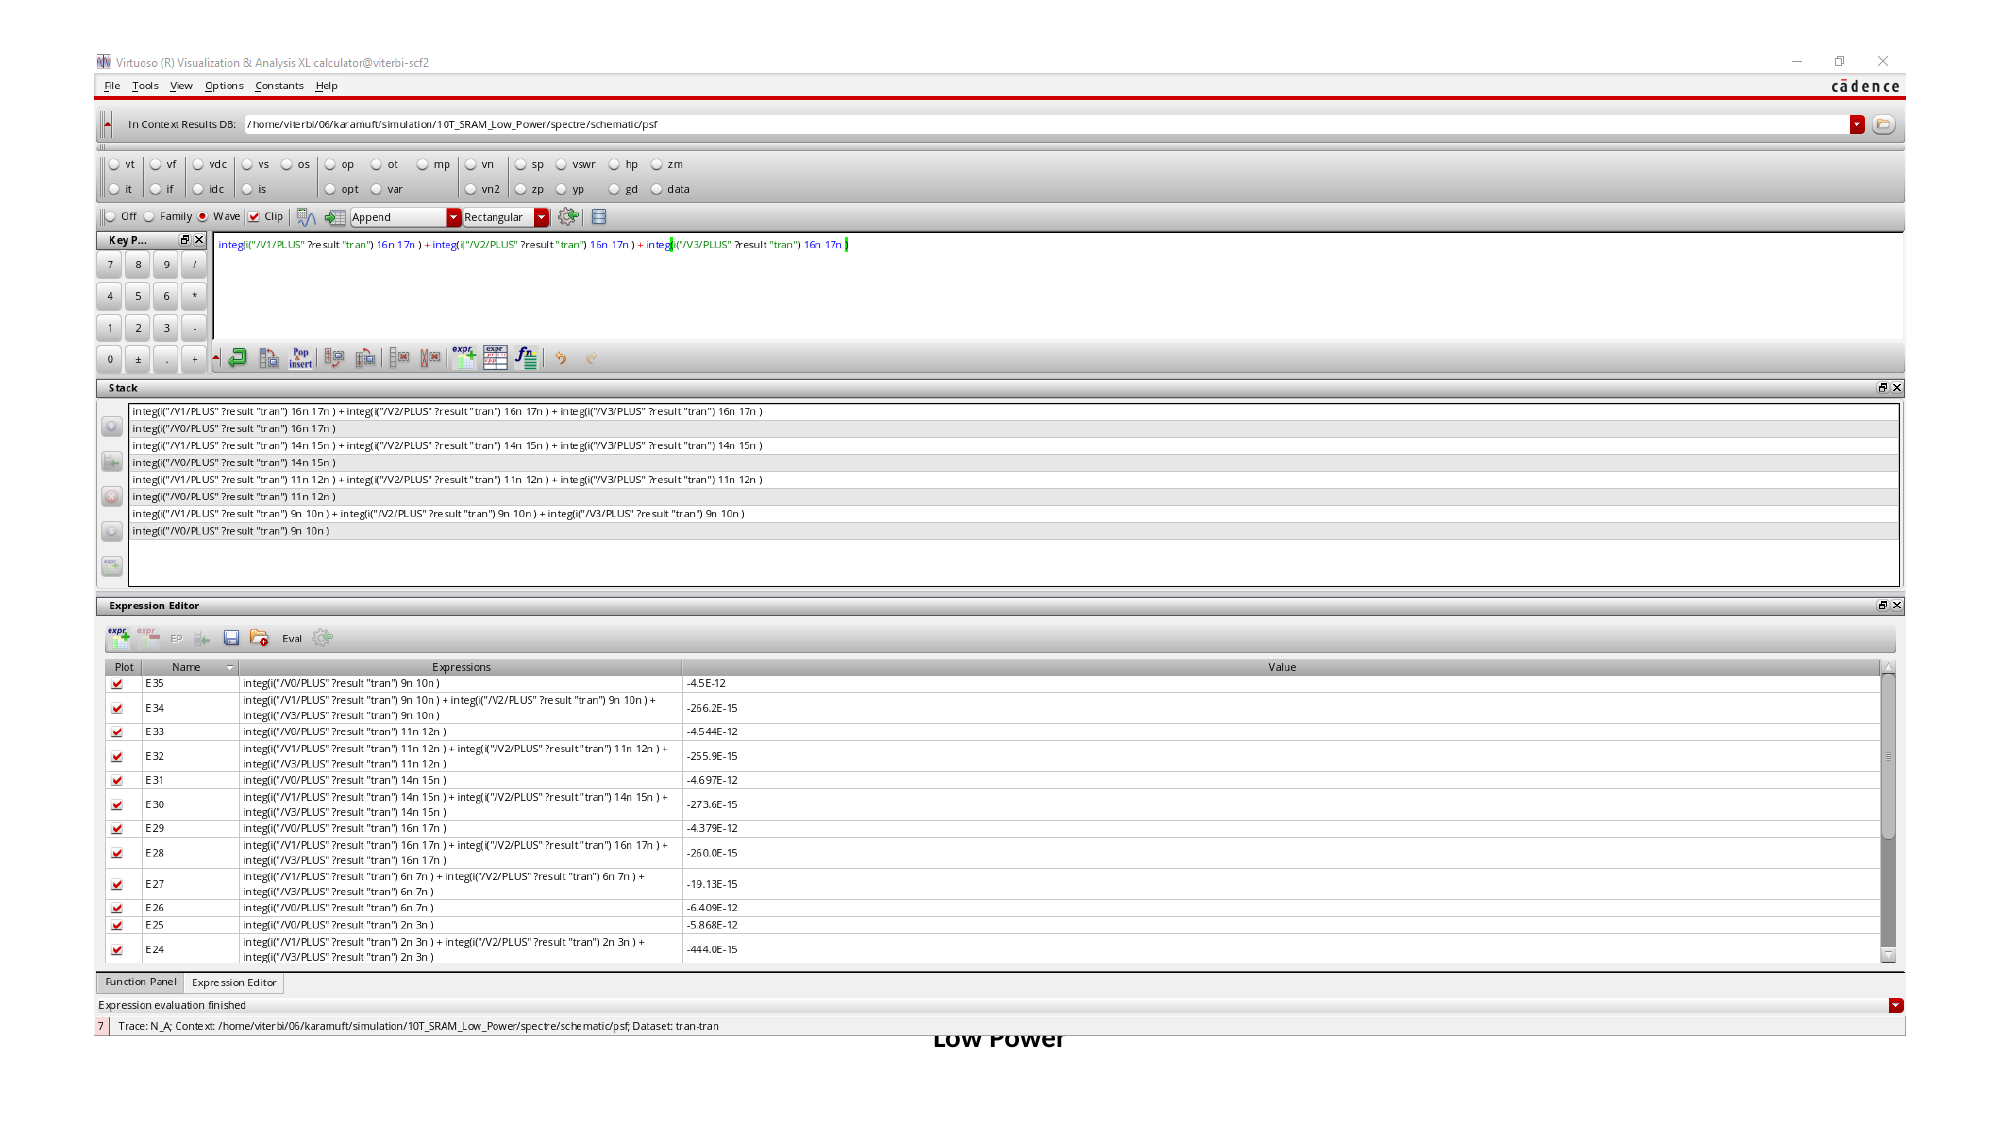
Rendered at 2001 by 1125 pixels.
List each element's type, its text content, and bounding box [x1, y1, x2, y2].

picture [94, 51, 1906, 1036]
subtitle Low Power [775, 1044, 1225, 1111]
